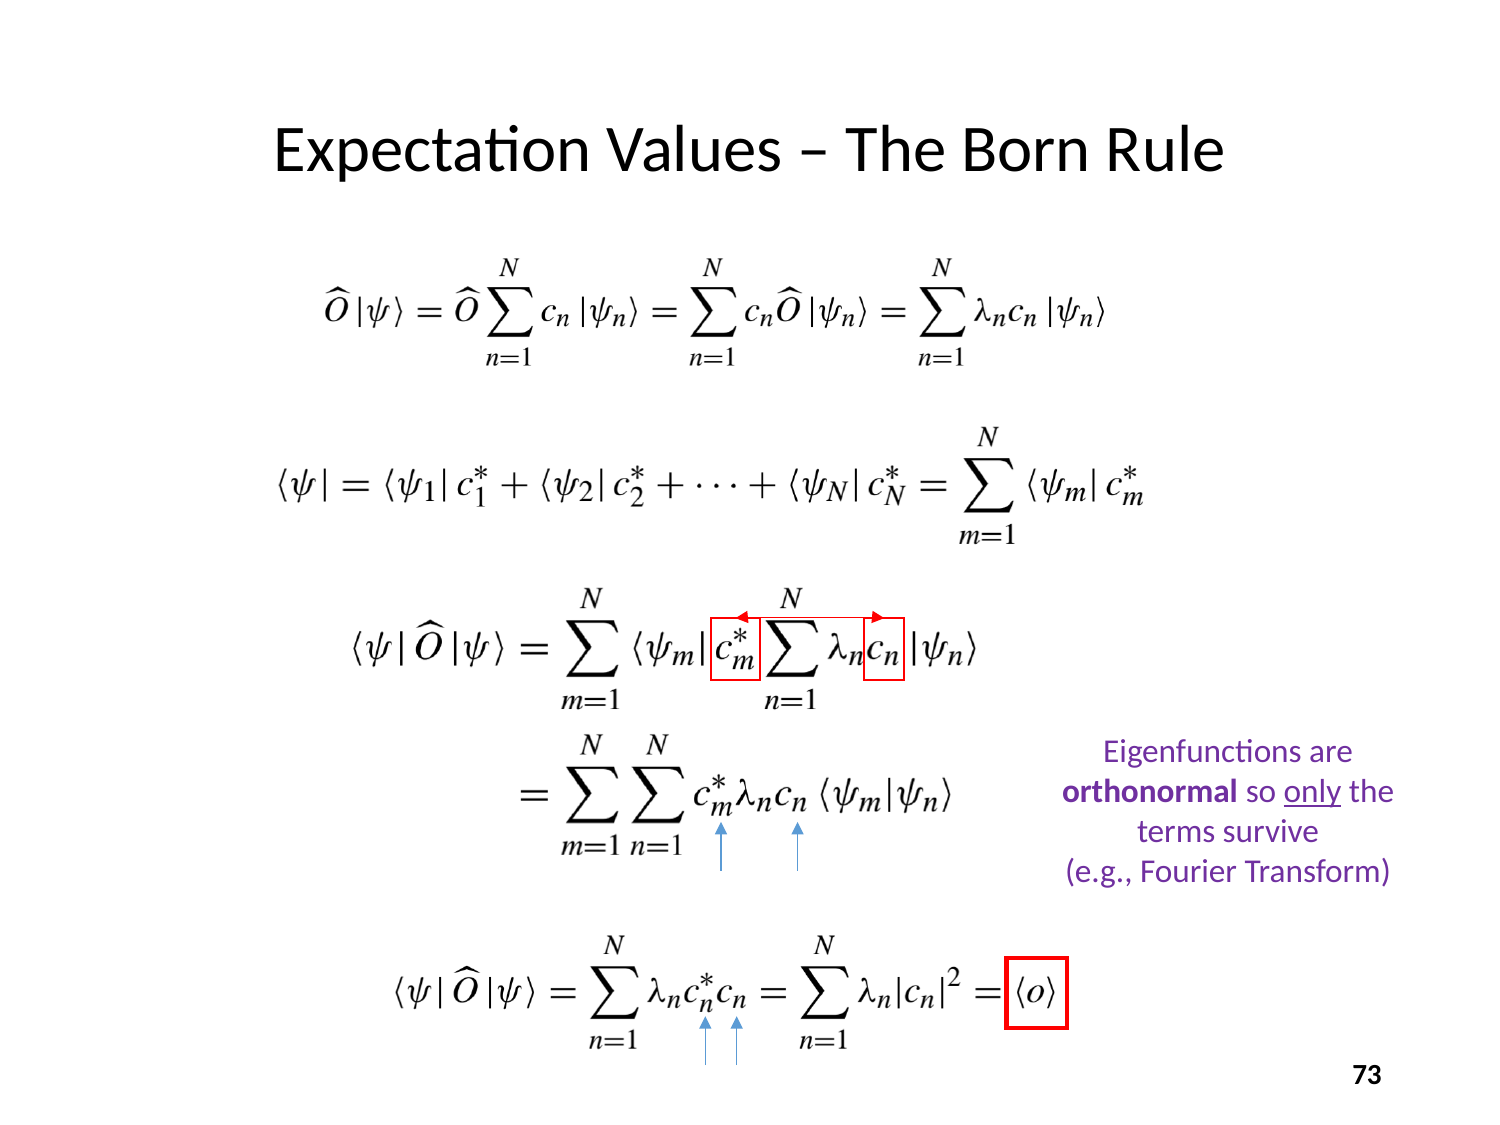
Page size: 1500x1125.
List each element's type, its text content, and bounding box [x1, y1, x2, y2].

picture [338, 571, 1060, 865]
picture [304, 242, 1125, 380]
picture [369, 918, 1065, 1066]
title Expectation Values – The Born Rule [103, 59, 1397, 241]
picture [271, 412, 1163, 554]
slide_number 73 [1059, 1042, 1397, 1103]
